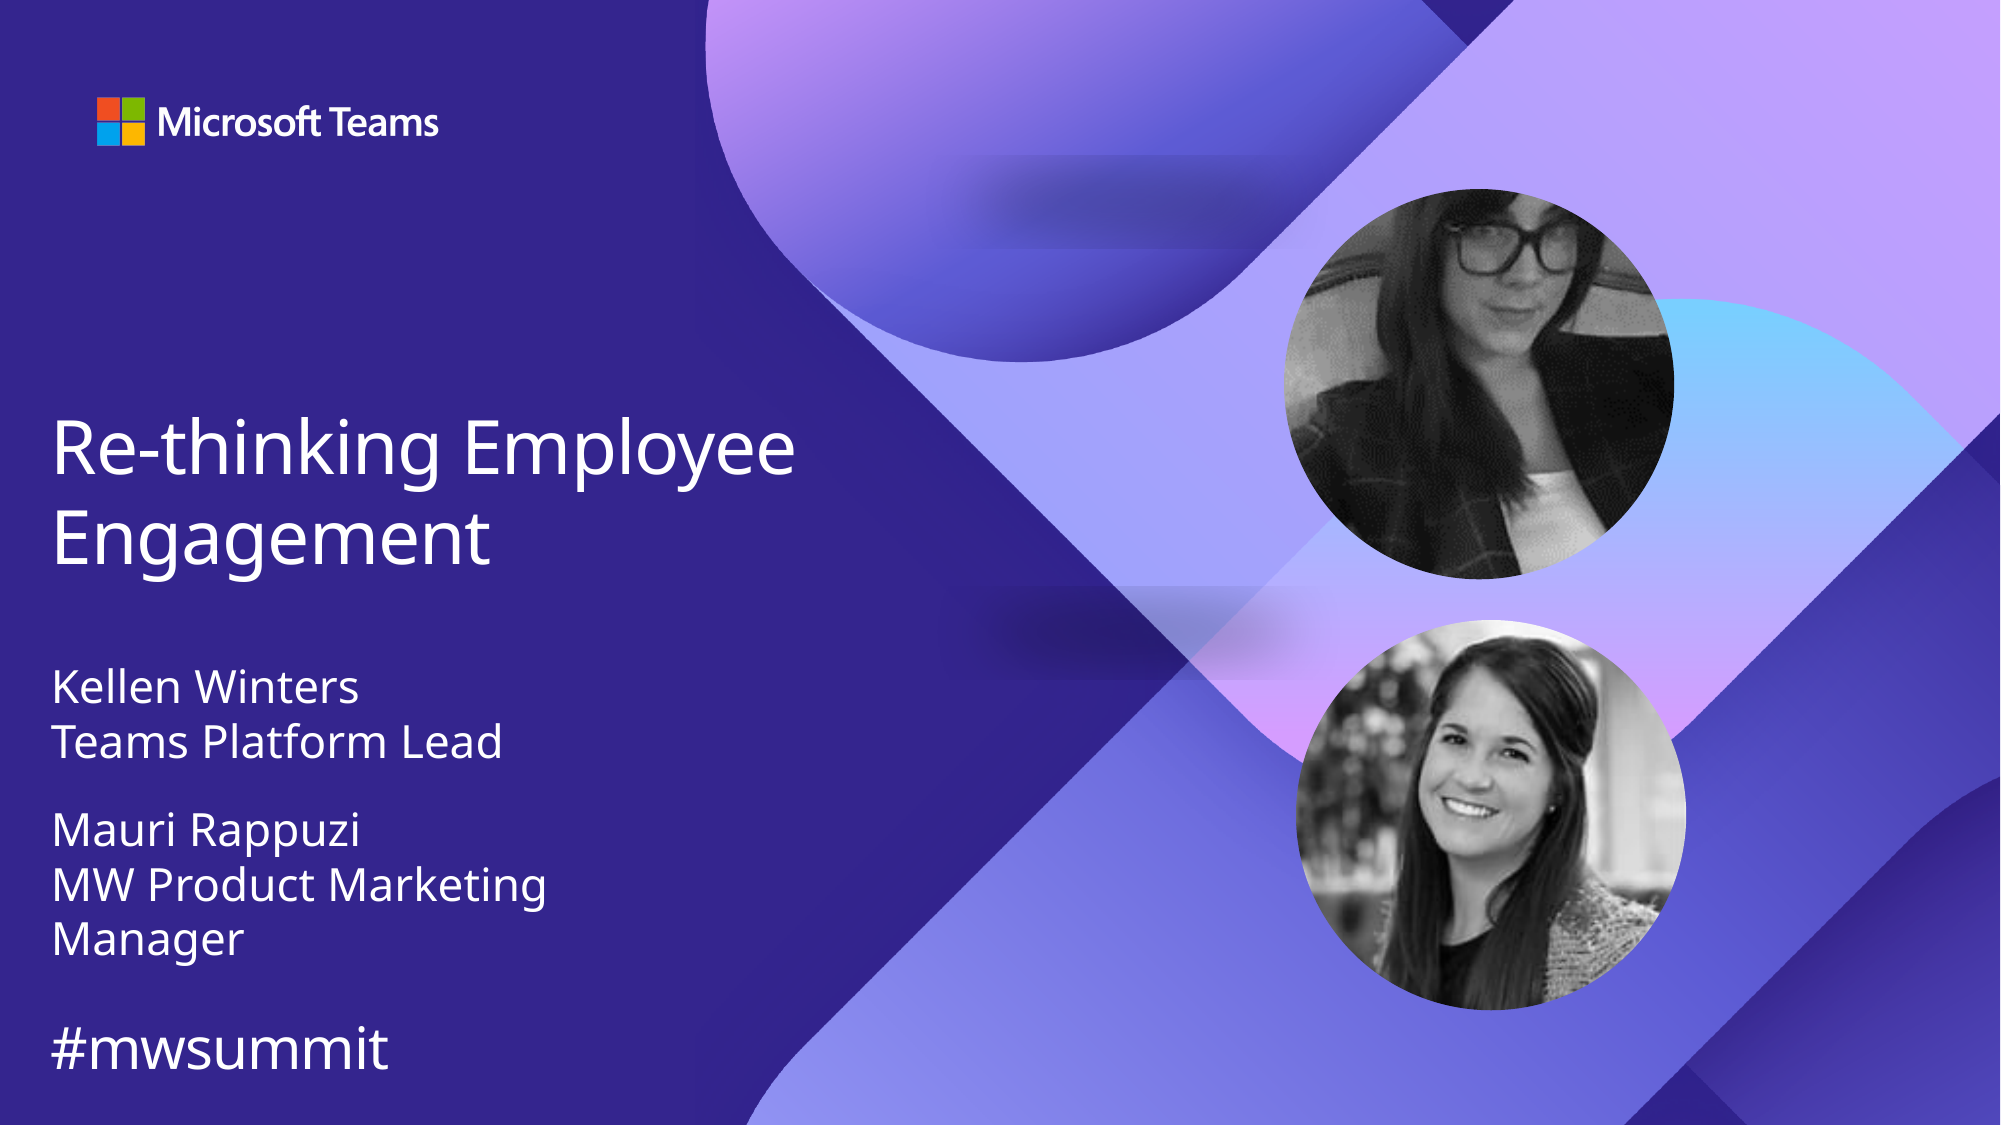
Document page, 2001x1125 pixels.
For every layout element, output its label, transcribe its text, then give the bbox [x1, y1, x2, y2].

picture [695, 0, 2001, 1125]
text_box Mauri Rappuzi MW Product Marketing Manager [50, 800, 734, 966]
title Re-thinking Employee Engagement [50, 397, 955, 580]
picture [48, 50, 486, 193]
list Kellen Winters Teams Platform Lead [50, 658, 734, 770]
text_box #mwsummit [50, 1010, 955, 1081]
